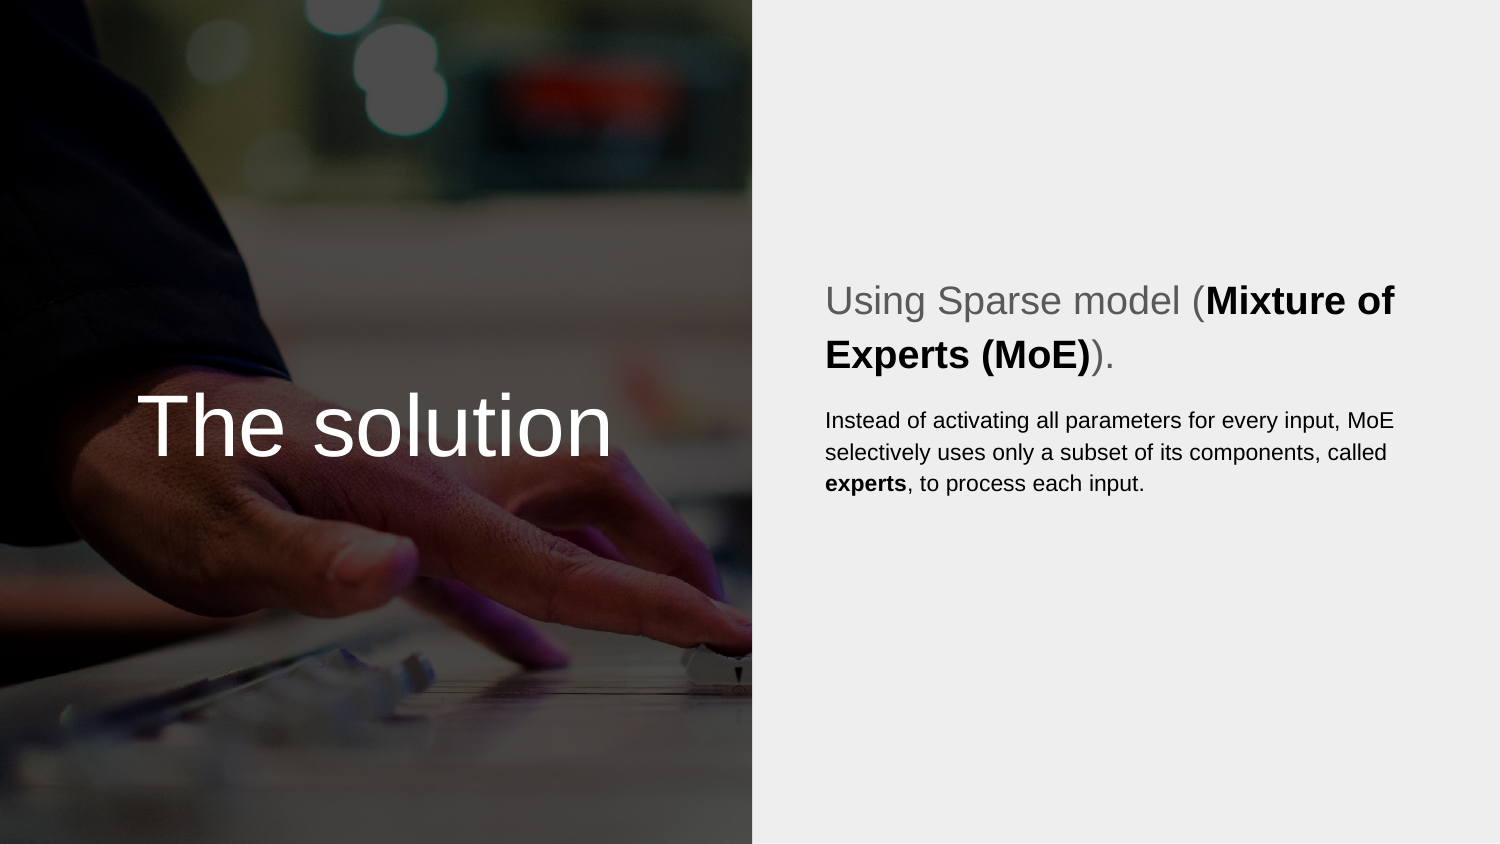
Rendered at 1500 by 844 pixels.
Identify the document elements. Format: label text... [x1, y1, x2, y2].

list Using Sparse model (Mixture of Experts (MoE)). Instead of activating all parameters for every input, MoE selectively uses only a subset of its components, called experts, to process each input. [810, 118, 1440, 725]
picture [0, 0, 753, 844]
